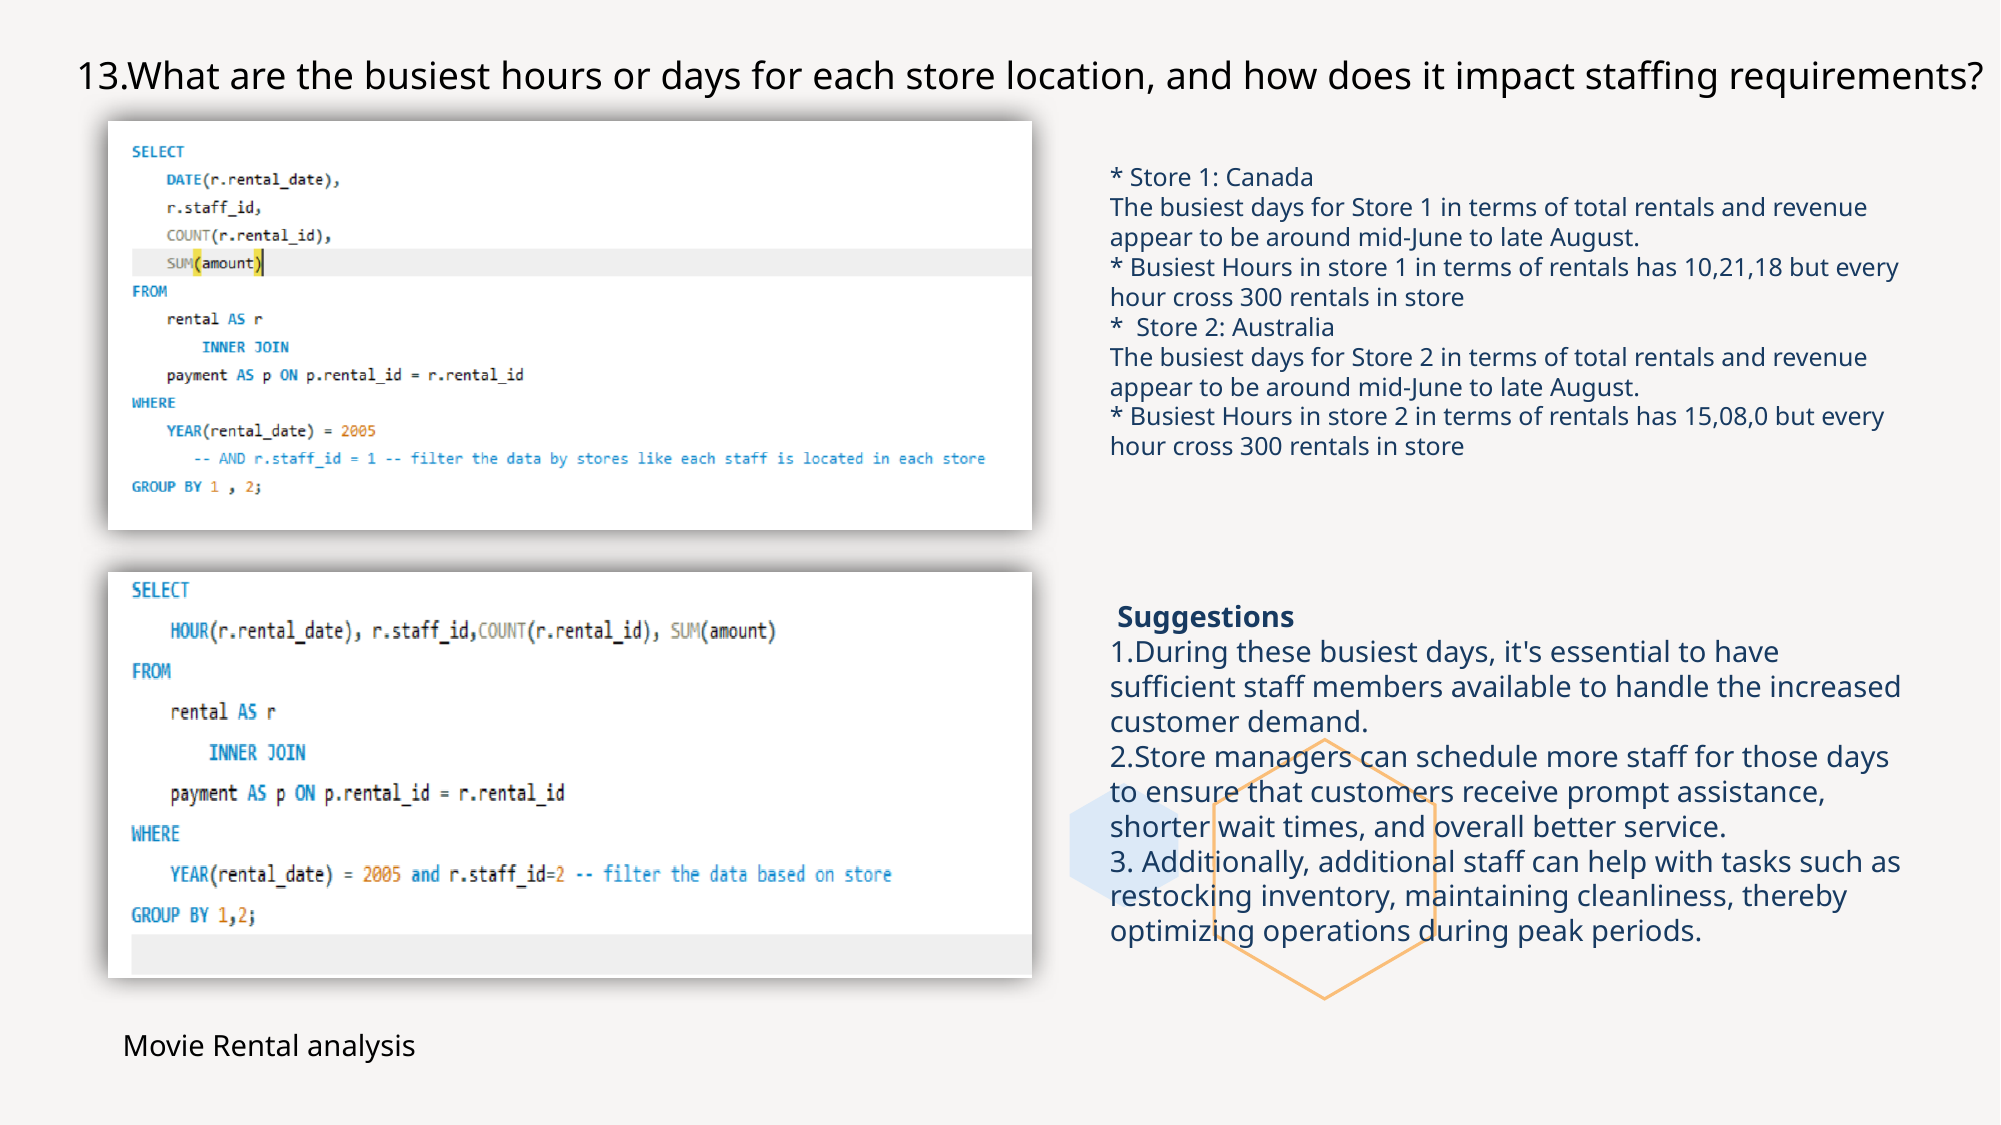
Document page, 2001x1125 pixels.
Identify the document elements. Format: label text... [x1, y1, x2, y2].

text_box 13.What are the busiest hours or days for each store location, and how does it impact staffing requirements? [61, 44, 2000, 105]
picture [108, 121, 1032, 530]
picture [108, 572, 1032, 978]
text_box Movie Rental analysis [108, 1020, 783, 1080]
text_box * Store 1: Canada The busiest days for Store 1 in terms of total rentals and revenue appear to be around mid-June to late August. * Busiest Hours in store 1 in terms of rentals has 10,21,18 but every hour cross 300 rentals in store * Store 2: Australia The busiest days for Store 2 in terms of total rentals and revenue appear to be around mid-June to late August. * Busiest Hours in store 2 in terms of rentals has 15,08,0 but every hour cross 300 rentals in store [1095, 154, 1924, 469]
text_box Suggestions 1.During these busiest days, it's essential to have sufficient staff members available to handle the increased customer demand. 2.Store managers can schedule more staff for those days to ensure that customers receive prompt assistance, shorter wait times, and overall better service. 3. Additionally, additional staff can help with tasks such as restocking inventory, maintaining cleanliness, thereby optimizing operations during peak periods. [1095, 590, 1924, 956]
